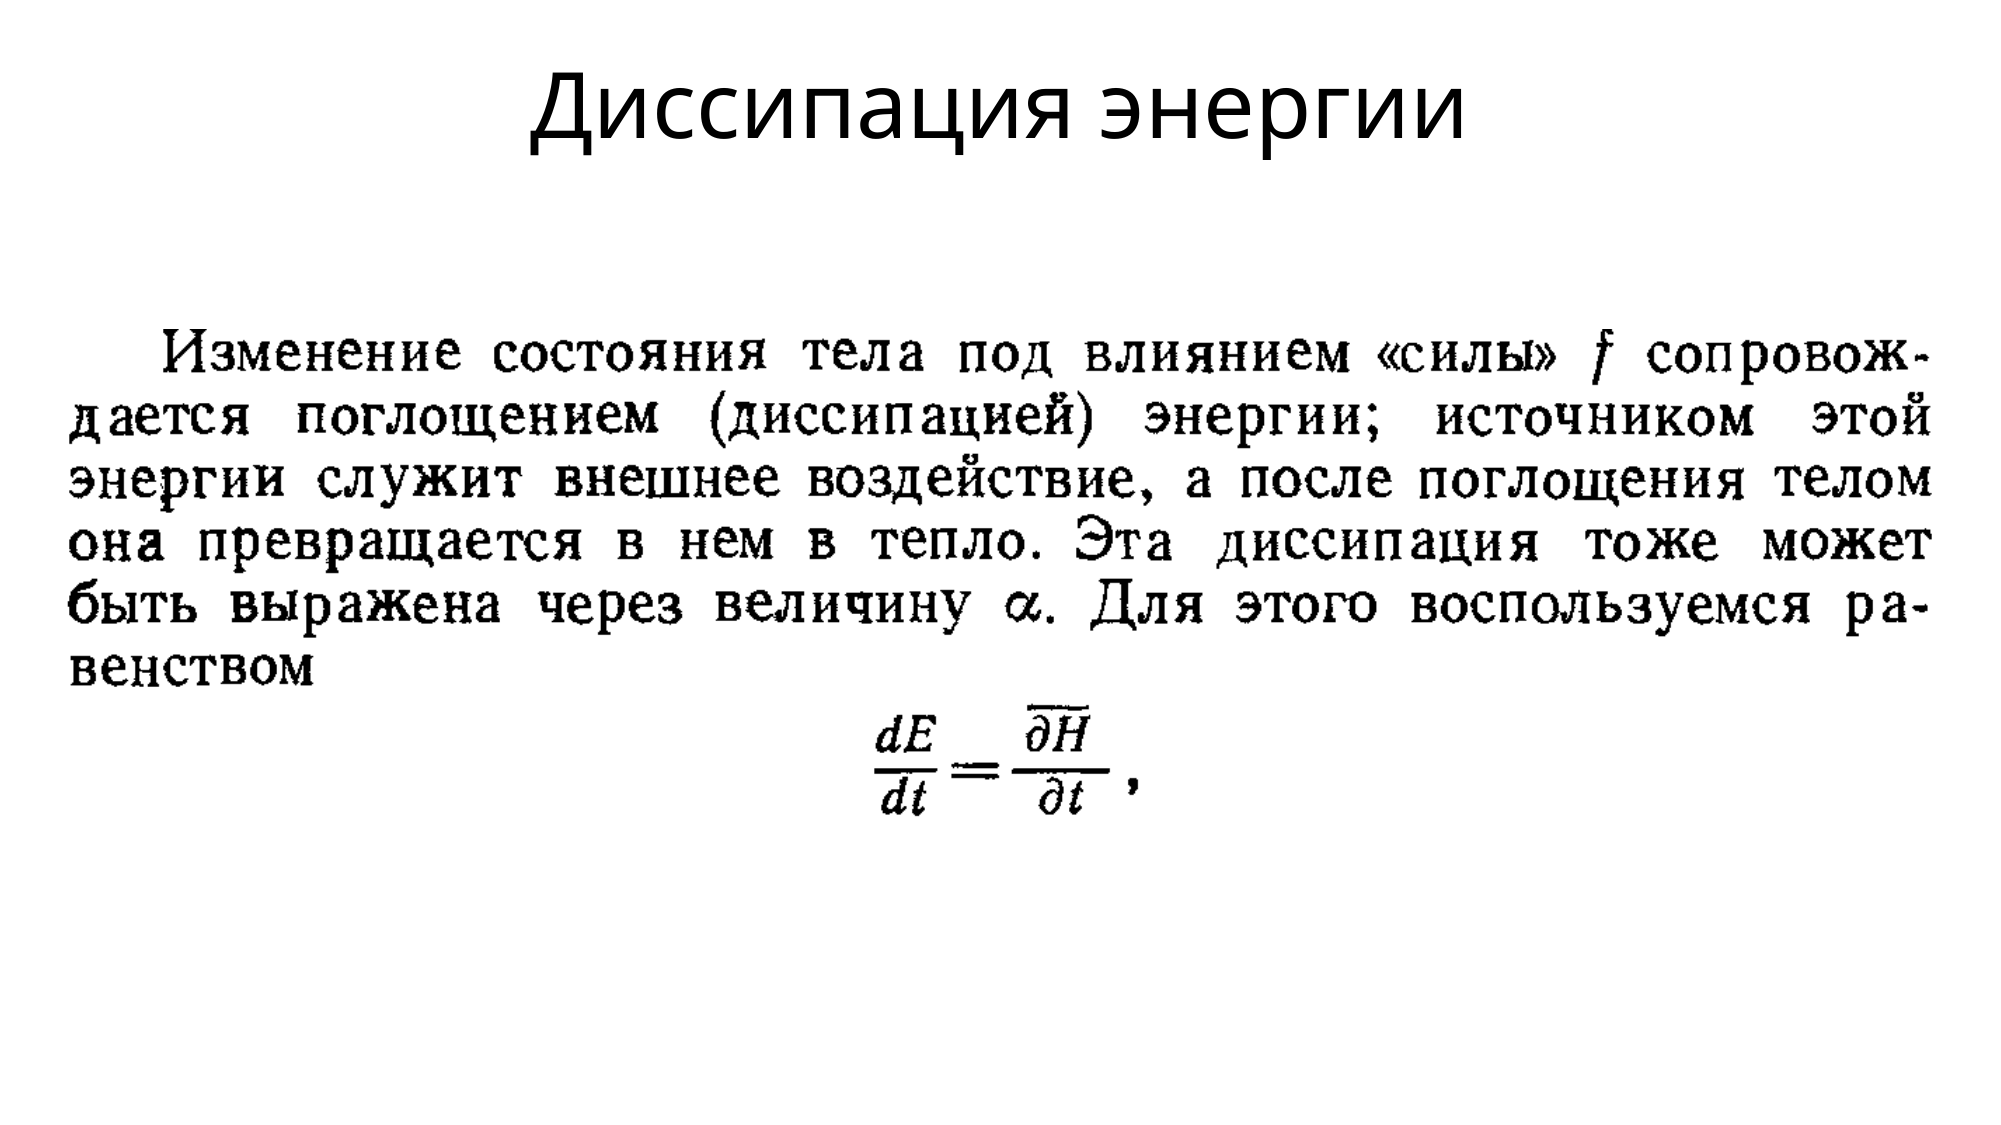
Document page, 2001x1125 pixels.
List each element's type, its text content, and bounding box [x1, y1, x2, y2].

title Диссипация энергии [137, 0, 1863, 218]
picture [47, 329, 1953, 826]
